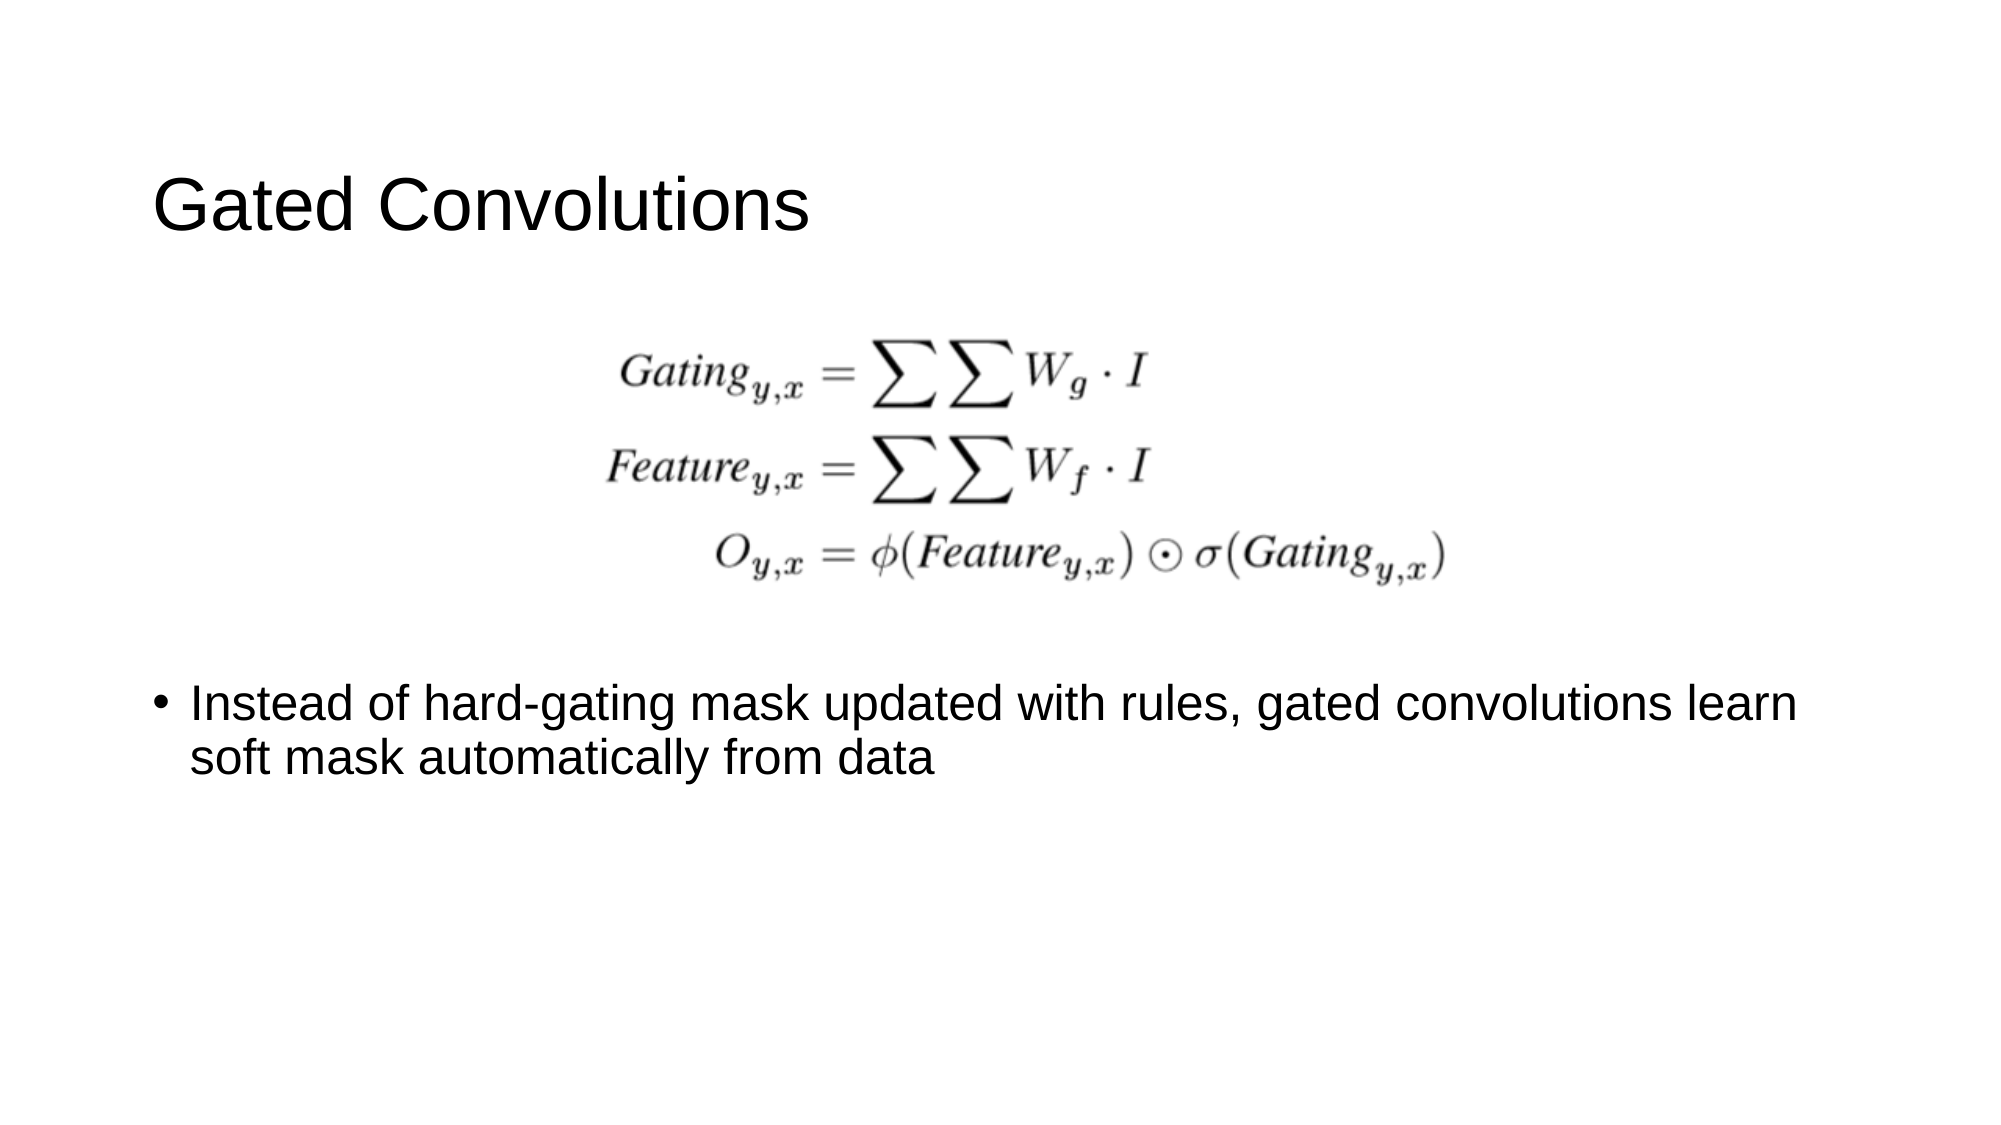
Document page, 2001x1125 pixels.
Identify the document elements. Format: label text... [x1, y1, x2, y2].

title Gated Convolutions [137, 97, 1863, 315]
picture [556, 314, 1487, 606]
list Instead of hard-gating mask updated with rules, gated convolutions learn soft mask automatically from data [137, 669, 1906, 1049]
